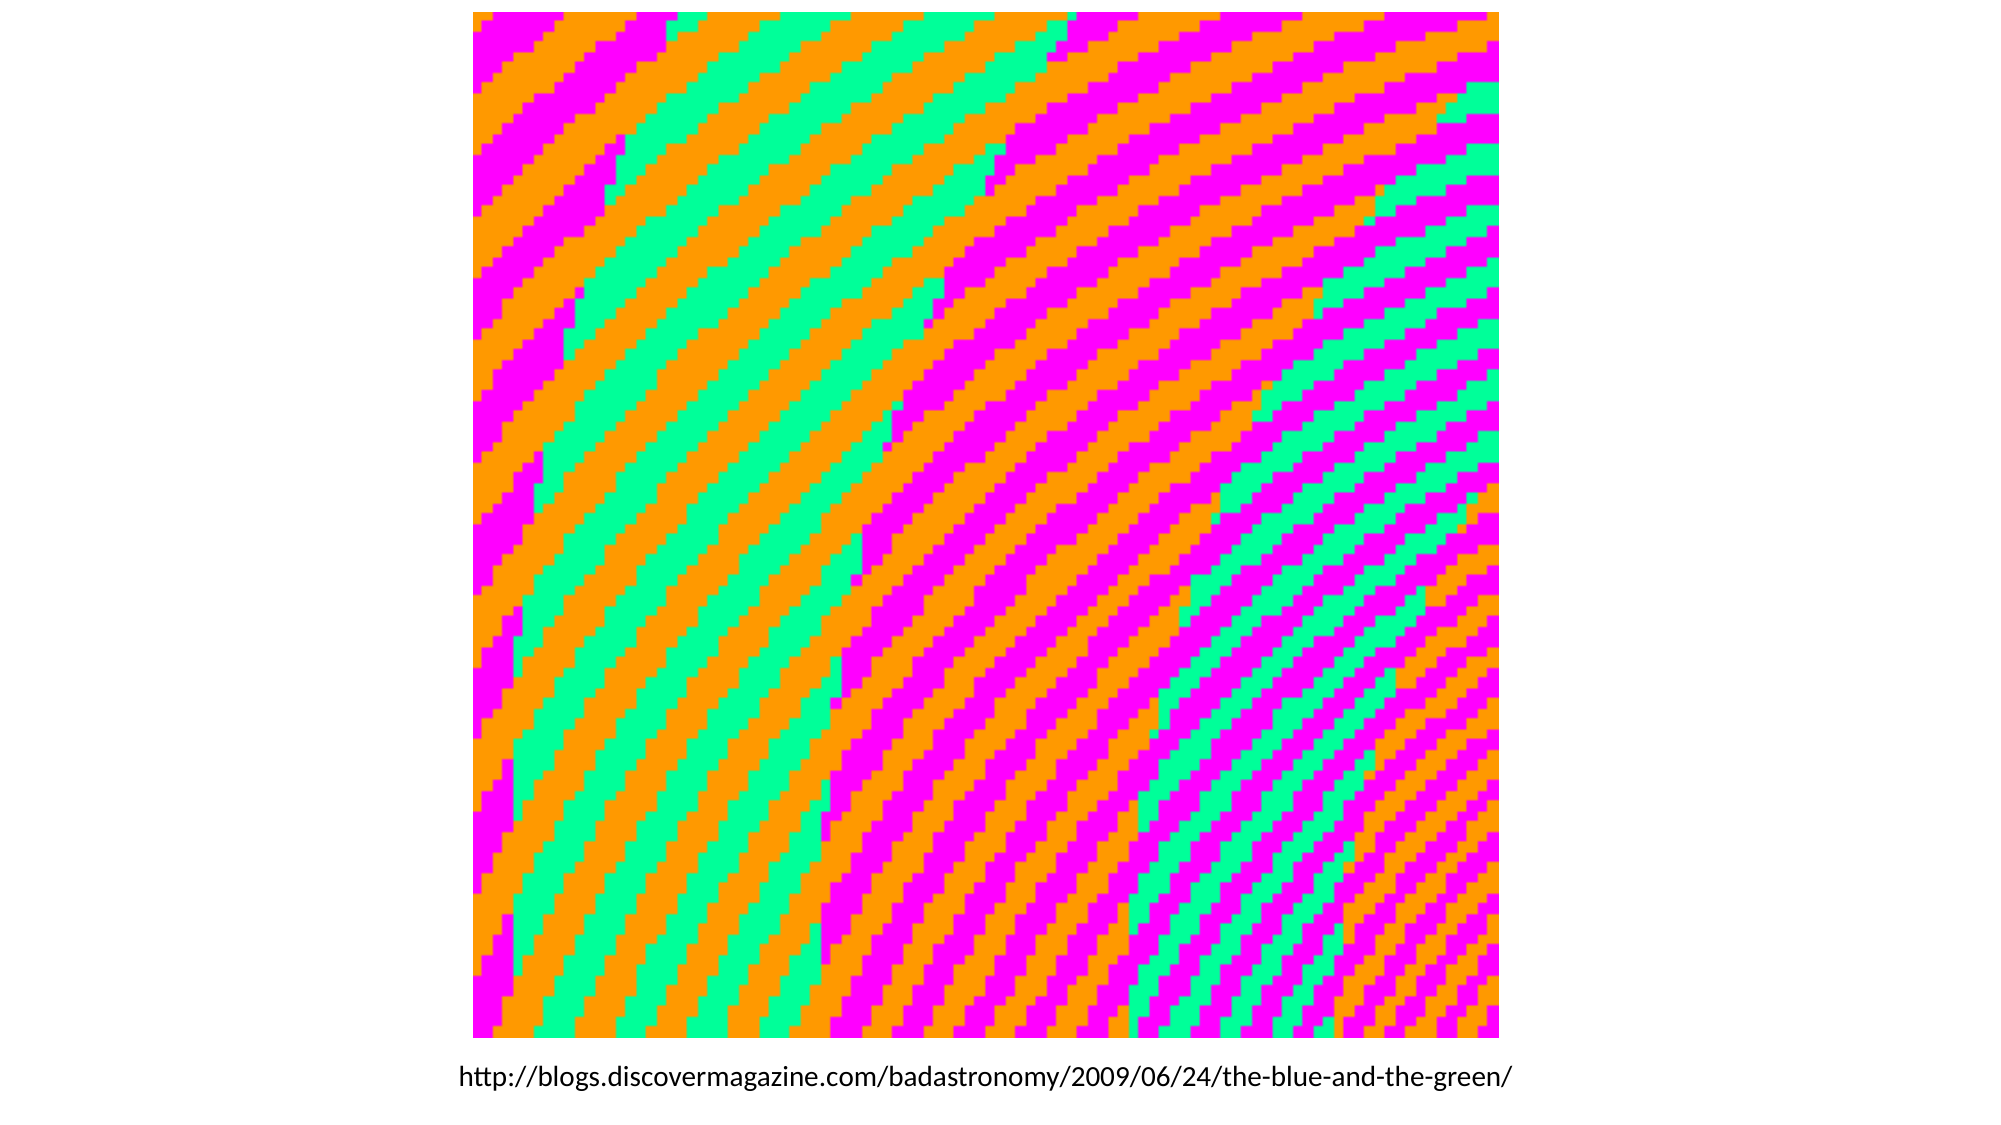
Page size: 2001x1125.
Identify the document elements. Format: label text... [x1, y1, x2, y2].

picture [473, 12, 1499, 1038]
text_box http://blogs.discovermagazine.com/badastronomy/2009/06/24/the-blue-and-the-green/ [443, 1049, 1529, 1100]
